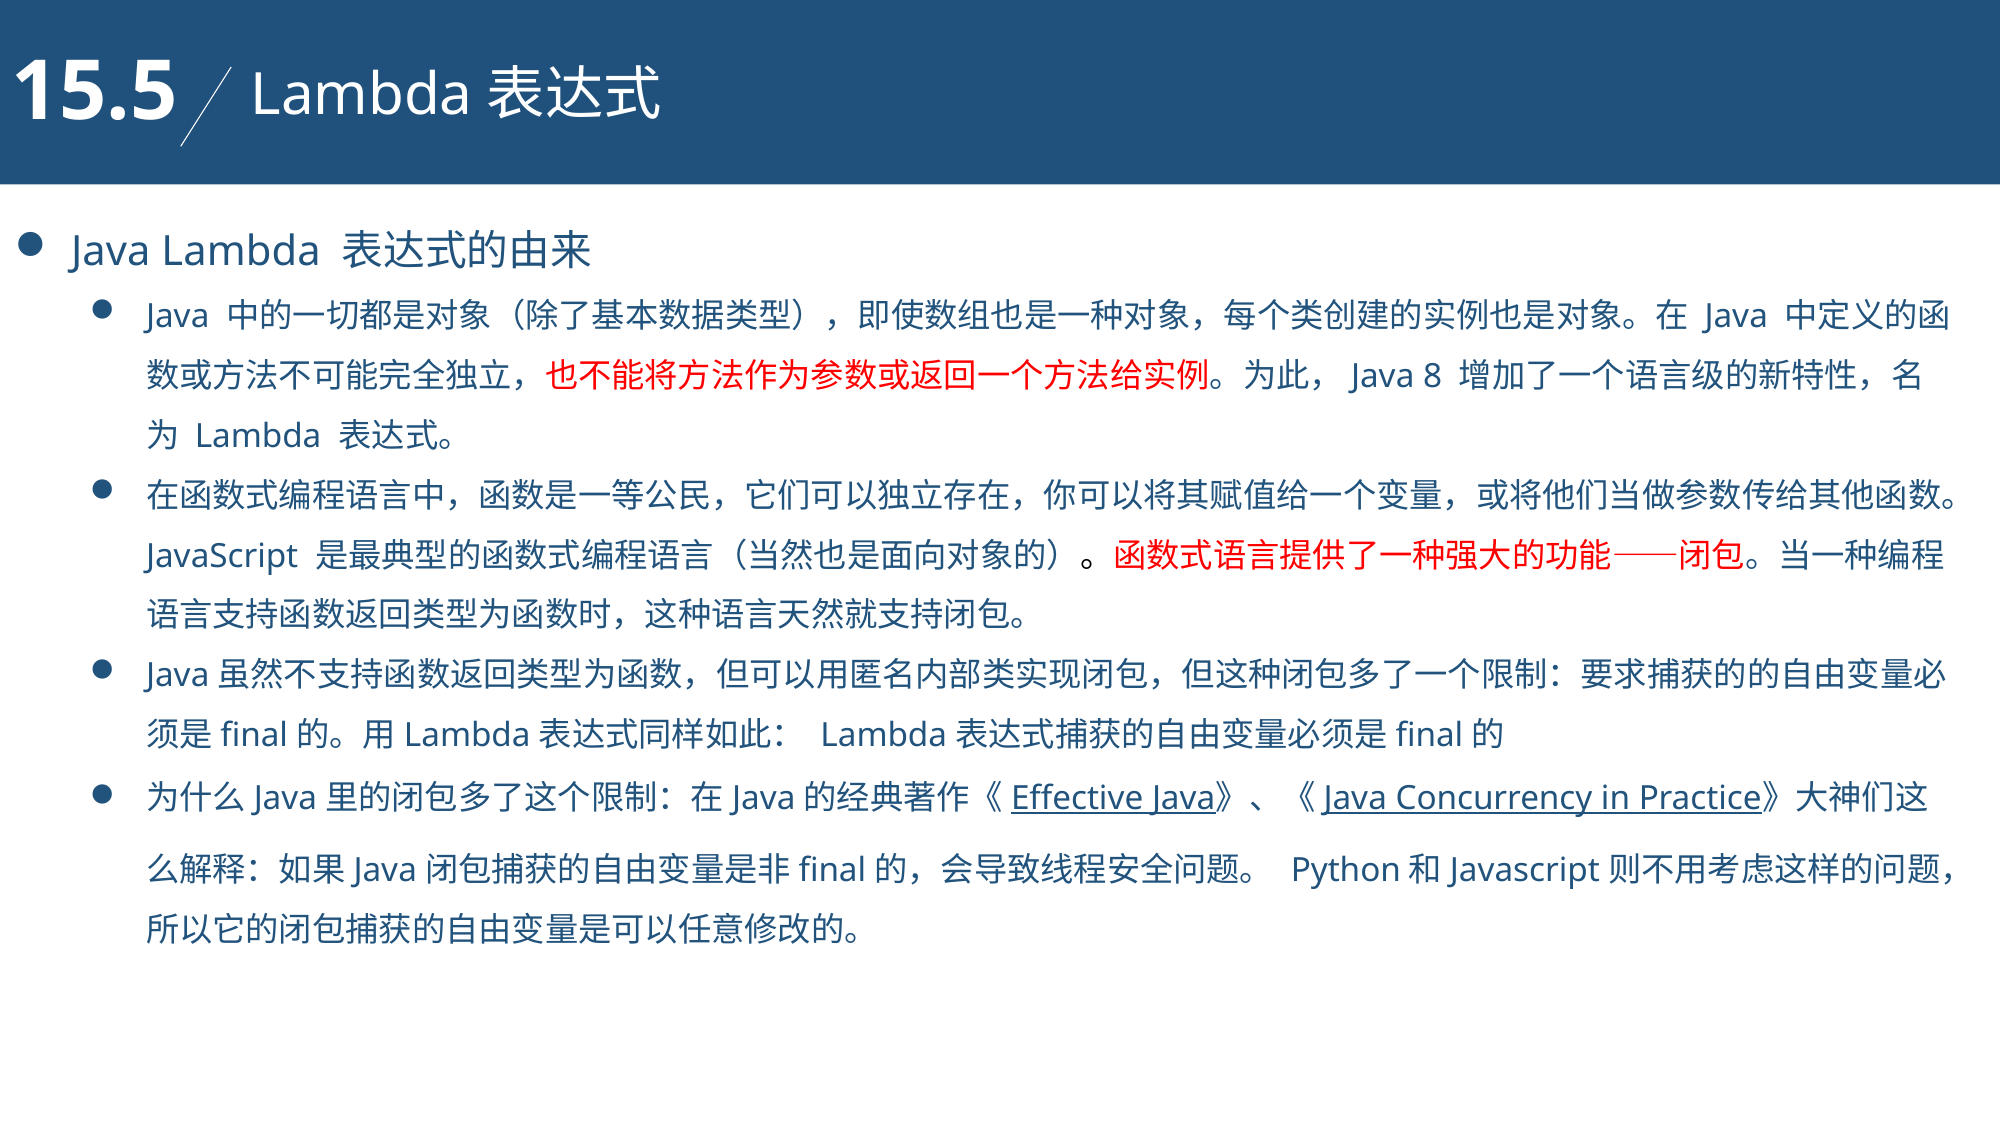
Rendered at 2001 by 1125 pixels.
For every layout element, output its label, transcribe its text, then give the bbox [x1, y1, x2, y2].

text_box 15.5 [0, 40, 197, 206]
text_box Java Lambda 表达式的由来 Java 中的一切都是对象（除了基本数据类型），即使数组也是一种对象，每个类创建的实例也是对象。在 Java 中定义的函数或方法不可能完全独立，也不能将方法作为参数或返回一个方法给实例。为此，Java 8 增加了一个语言级的新特性，名为 Lambda 表达式。 在函数式编程语言中，函数是一等公民，它们可以独立存在，你可以将其赋值给一个变量，或将他们当做参数传给其他函数。JavaScript 是最典型的函数式编程语言（当然也是面向对象的）。函数式语言提供了一种强大的功能——闭包。当一种编程语言支持函数返回类型为函数时，这种语言天然就支持闭包。 Java虽然不支持函数返回类型为函数，但可以用匿名内部类实现闭包，但这种闭包多了一个限制：要求捕获的的自由变量必须是final的。用Lambda表达式同样如此： Lambda表达式捕获的自由变量必须是final的 为什么Java里的闭包多了这个限制：在Java的经典著作《Effective Java》、《Java Concurrency in Practice》大神们这么解释：如果Java闭包捕获的自由变量是非final的，会导致线程安全问题。 Python和Javascript则不用考虑这样的问题，所以它的闭包捕获的自由变量是可以任意修改的。 [0, 191, 1971, 956]
list Lambda表达式 [235, 57, 1449, 139]
